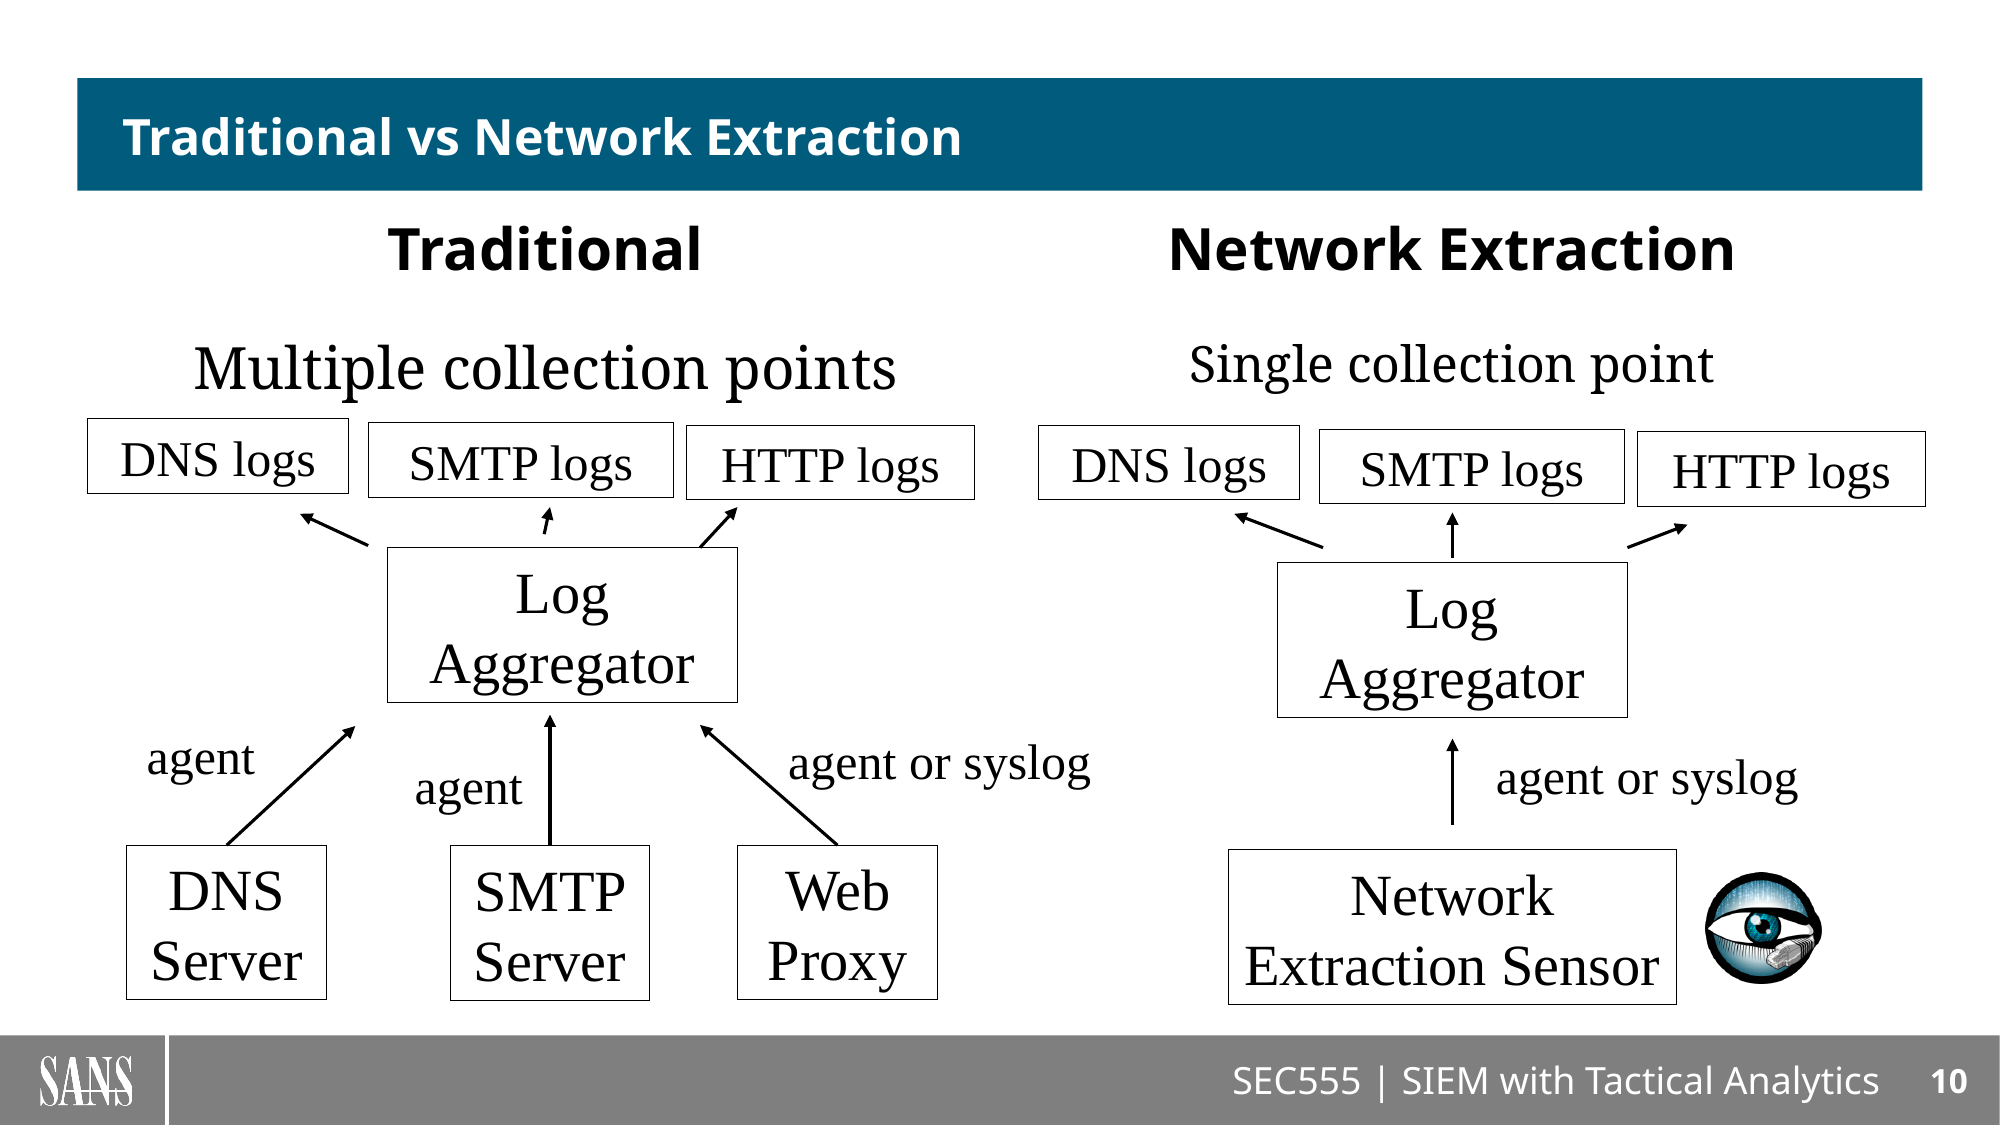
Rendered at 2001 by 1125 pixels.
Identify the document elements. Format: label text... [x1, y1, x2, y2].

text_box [1627, 524, 1688, 548]
text_box agent [131, 716, 277, 792]
text_box DNS Server [126, 845, 327, 1000]
text_box Log Aggregator [387, 547, 738, 703]
title Traditional vs Network Extraction [107, 78, 1893, 191]
list Traditional [107, 212, 984, 310]
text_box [699, 724, 838, 846]
text_box DNS logs [1038, 425, 1300, 500]
list Single collection point [1012, 331, 1893, 1016]
text_box Network Extraction Sensor [1228, 849, 1677, 1005]
text_box agent or syslog [773, 722, 1124, 798]
text_box SMTP Server [450, 845, 650, 1001]
text_box SMTP logs [1319, 429, 1625, 504]
list Network Extraction [1012, 212, 1893, 310]
text_box HTTP logs [686, 425, 975, 500]
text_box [226, 726, 356, 846]
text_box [299, 513, 369, 546]
text_box SMTP logs [368, 422, 674, 498]
text_box Log Aggregator [1277, 562, 1628, 718]
text_box DNS logs [87, 418, 349, 494]
text_box HTTP logs [1637, 431, 1926, 507]
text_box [1234, 513, 1324, 548]
text_box agent or syslog [1481, 737, 1832, 813]
picture [1705, 872, 1822, 984]
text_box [544, 507, 550, 535]
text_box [699, 507, 738, 548]
text_box Web Proxy [737, 845, 938, 1000]
list Multiple collection points [107, 331, 984, 1016]
text_box agent [399, 747, 545, 822]
